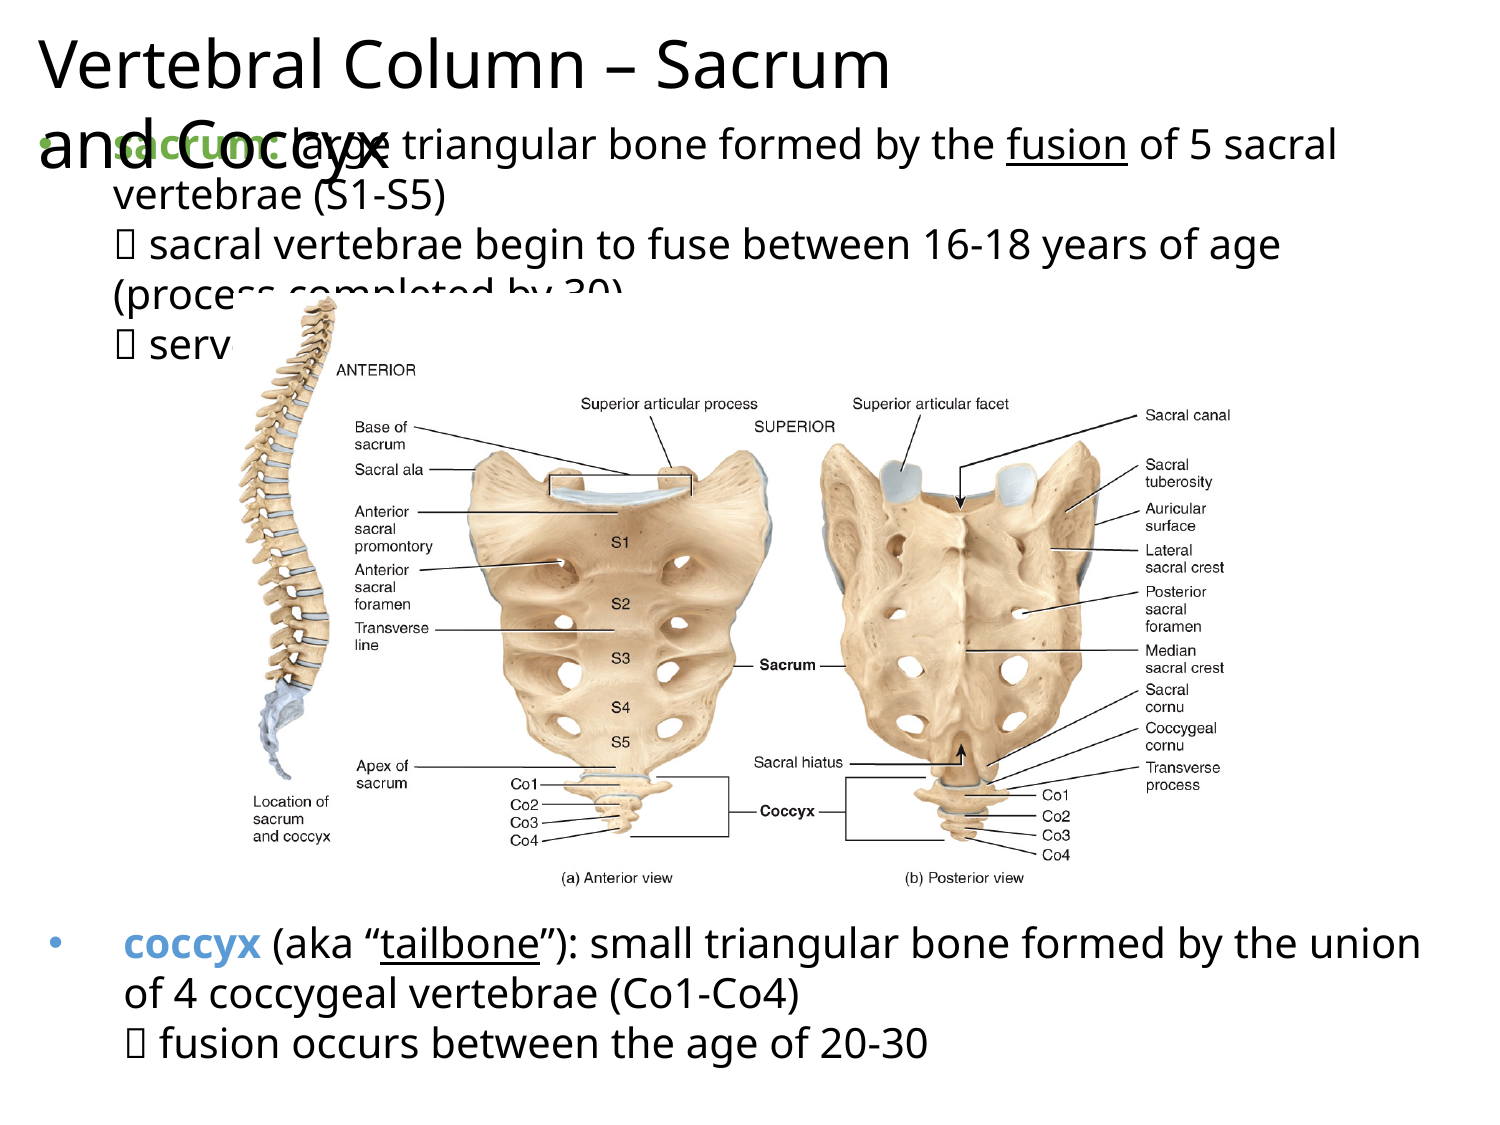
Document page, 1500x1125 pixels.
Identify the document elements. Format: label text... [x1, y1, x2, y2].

text_box sacrum: large triangular bone formed by the fusion of 5 sacral vertebrae (S1-S5)  sacral vertebrae begin to fuse between 16-18 years of age (process completed by 30)  serves as foundation for the pelvic girdle [23, 110, 1405, 426]
picture [233, 293, 1236, 893]
text_box coccyx (aka “tailbone”): small triangular bone formed by the union of 4 coccygeal vertebrae (Co1-Co4)  fusion occurs between the age of 20-30 [33, 909, 1463, 1125]
text_box Vertebral Column – Sacrum and Coccyx [23, 14, 1007, 190]
